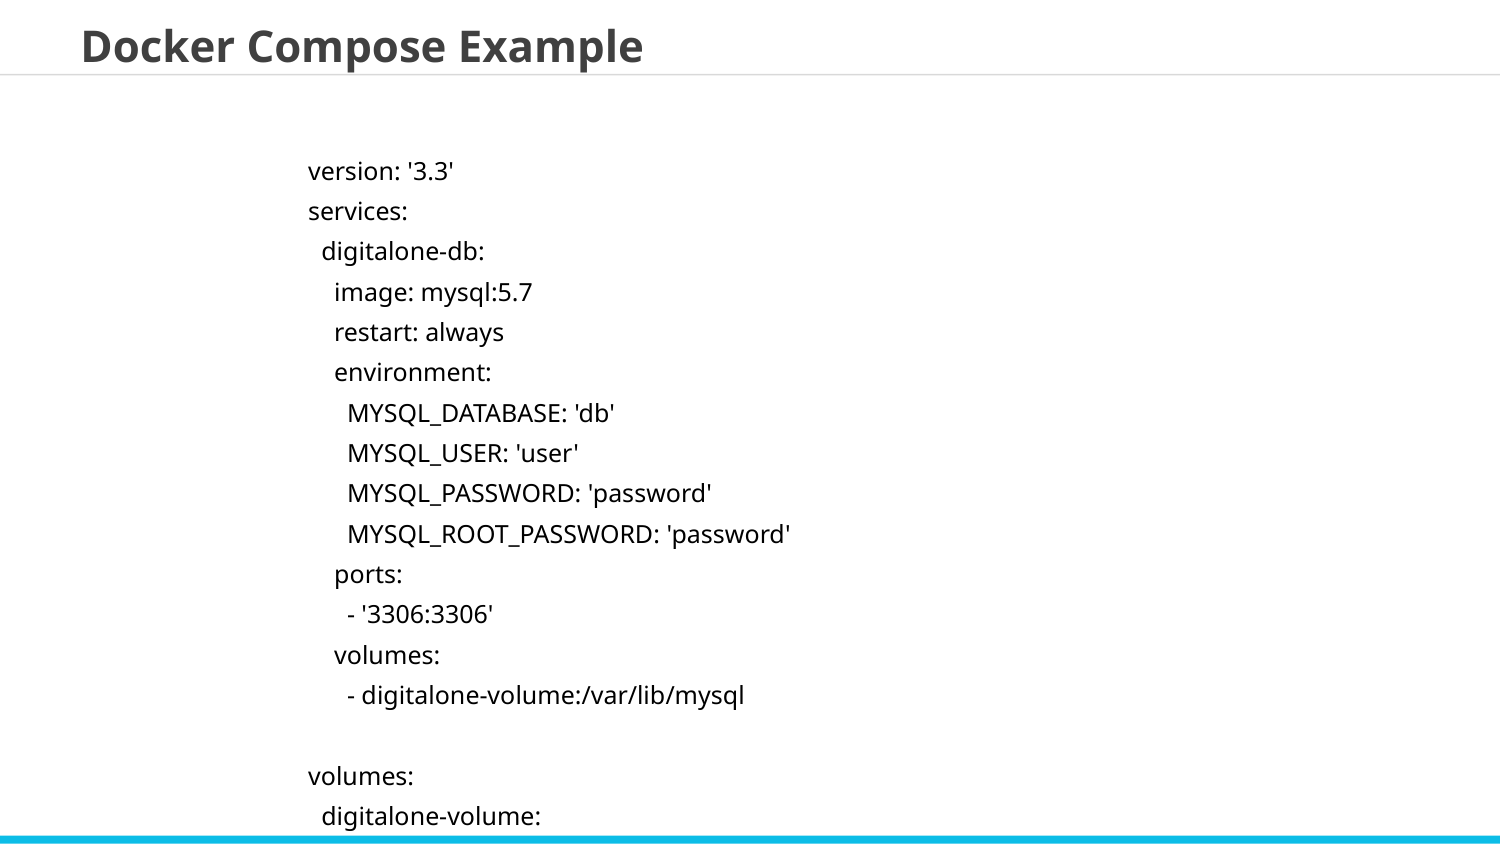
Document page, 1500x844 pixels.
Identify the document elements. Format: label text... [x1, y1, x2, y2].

text_box version: '3.3' services: digitalone-db: image: mysql:5.7 restart: always environment: MYSQL_DATABASE: 'db' MYSQL_USER: 'user' MYSQL_PASSWORD: 'password' MYSQL_ROOT_PASSWORD: 'password' ports: - '3306:3306' volumes: - digitalone-volume:/var/lib/mysql volumes: digitalone-volume: [71, 149, 1448, 762]
text_box [0, 833, 1500, 844]
text_box Docker Compose Example [65, 11, 659, 73]
